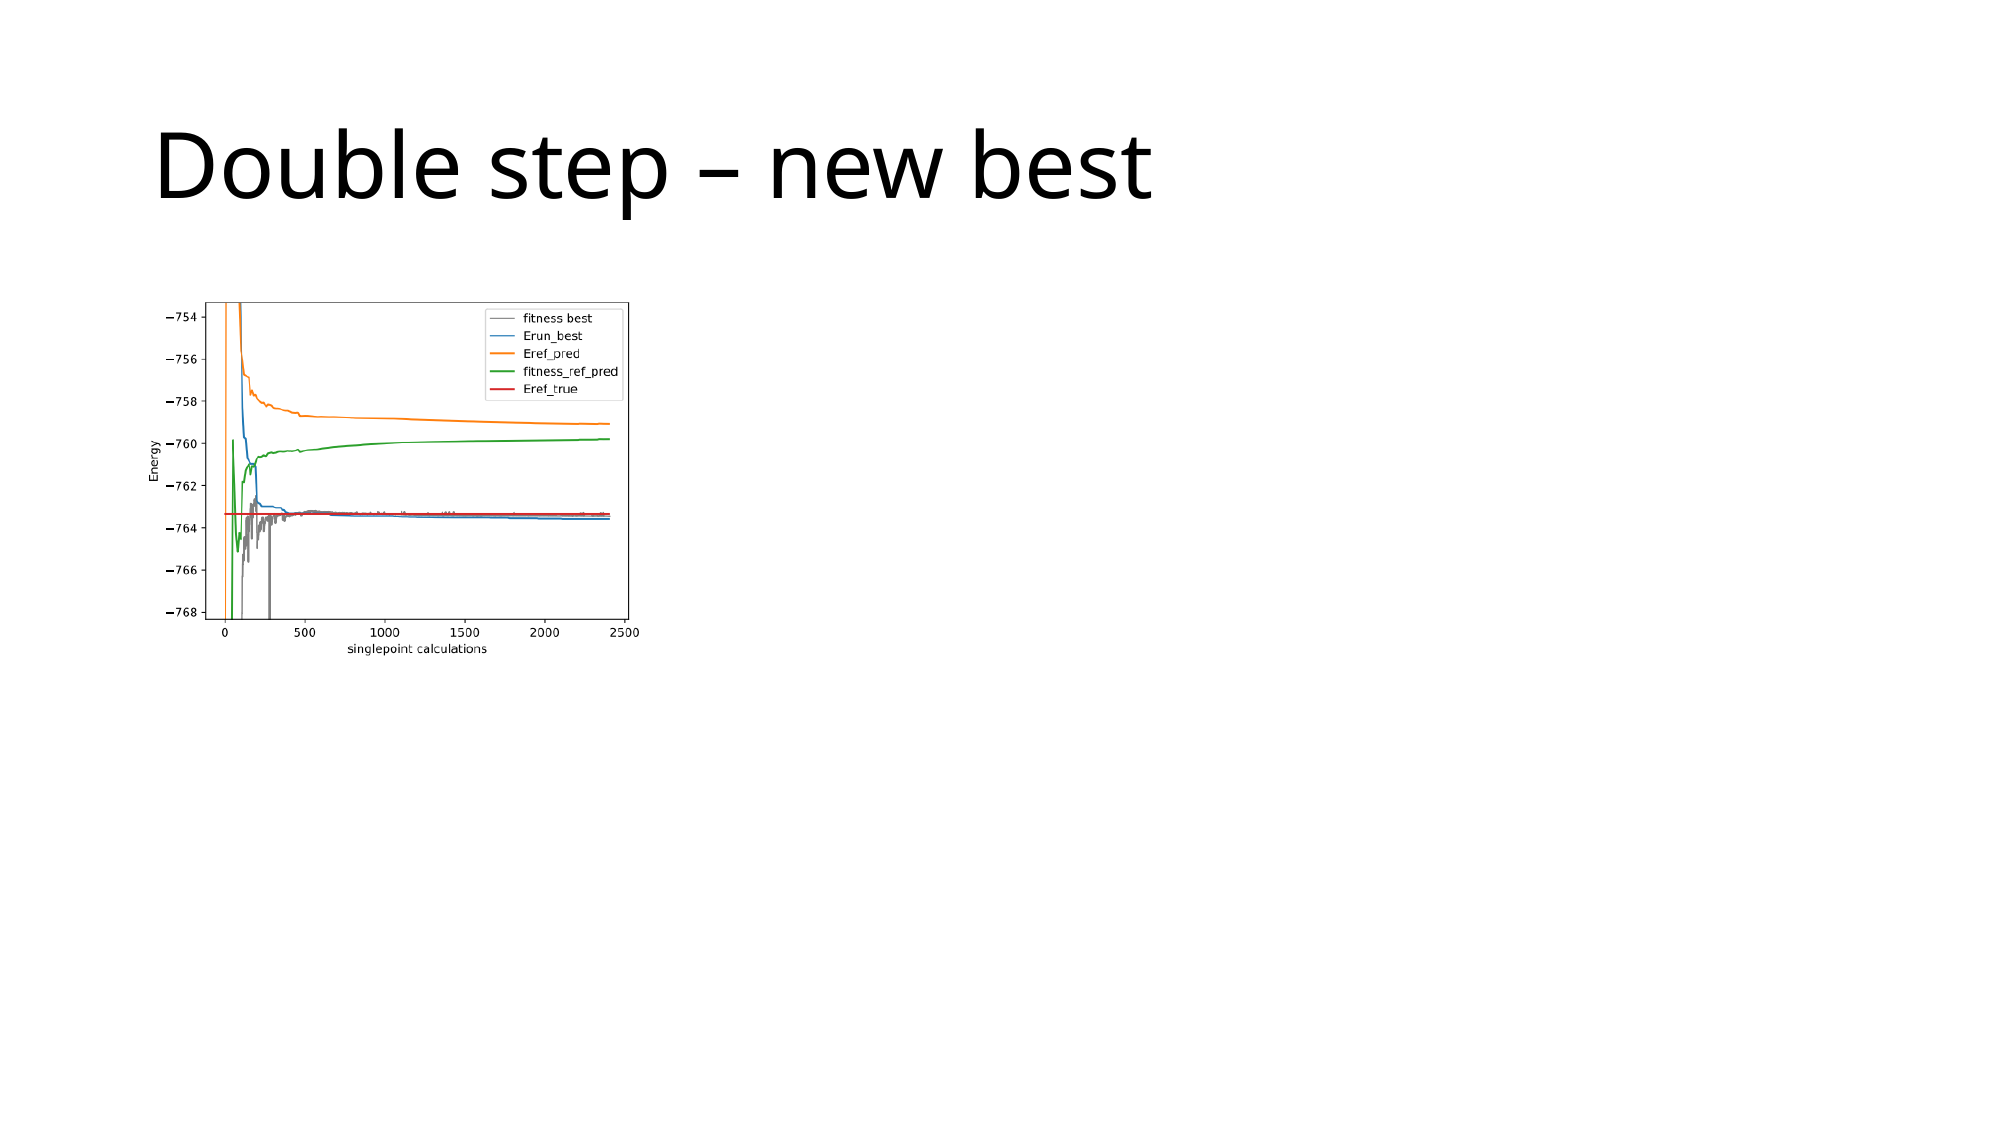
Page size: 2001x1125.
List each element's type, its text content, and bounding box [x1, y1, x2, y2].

picture [137, 253, 682, 662]
title Double step – new best [137, 59, 1863, 278]
